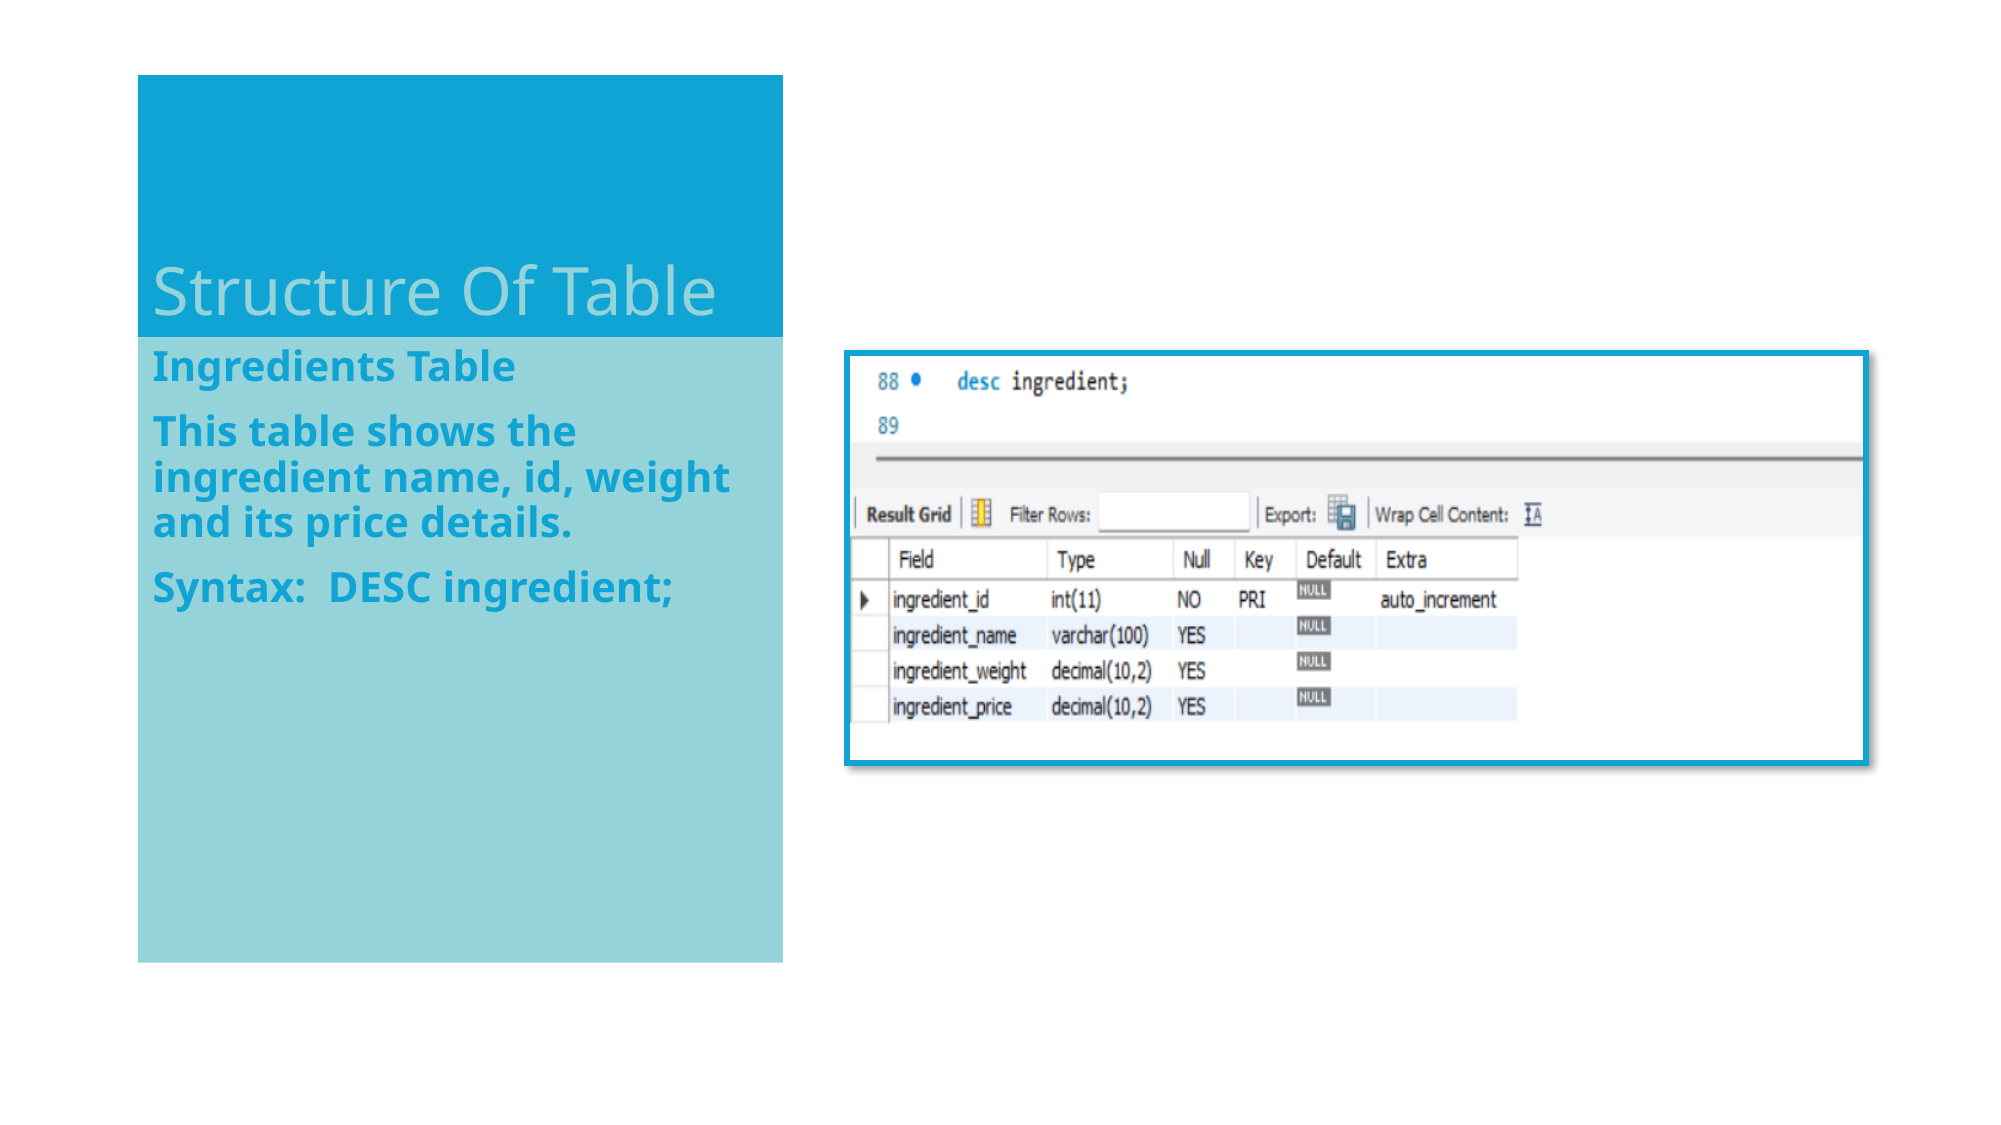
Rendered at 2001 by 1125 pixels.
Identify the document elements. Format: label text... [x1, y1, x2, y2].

title Structure Of Table [137, 75, 783, 337]
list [850, 355, 1863, 761]
list Ingredients Table This table shows the ingredient name, id, weight and its price details. Syntax: DESC ingredient; [137, 337, 783, 963]
